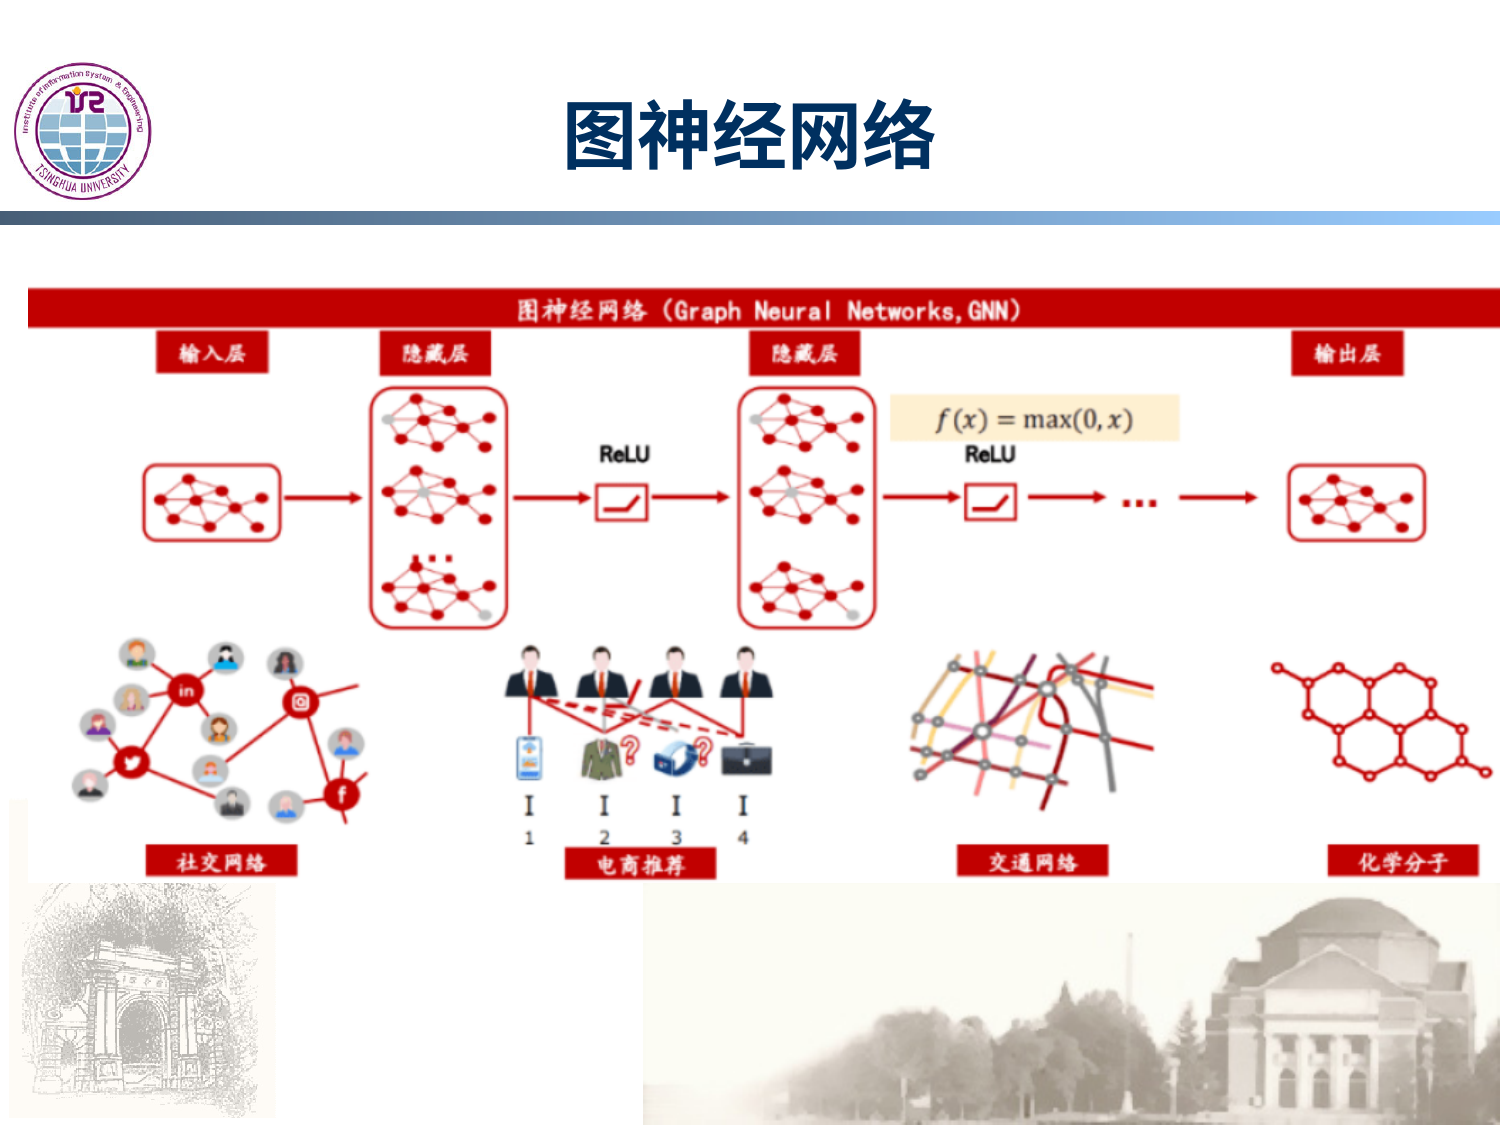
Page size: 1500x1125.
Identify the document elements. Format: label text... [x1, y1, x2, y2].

title 图神经网络 [161, 49, 1339, 188]
picture [9, 278, 1500, 1125]
picture [0, 54, 160, 204]
